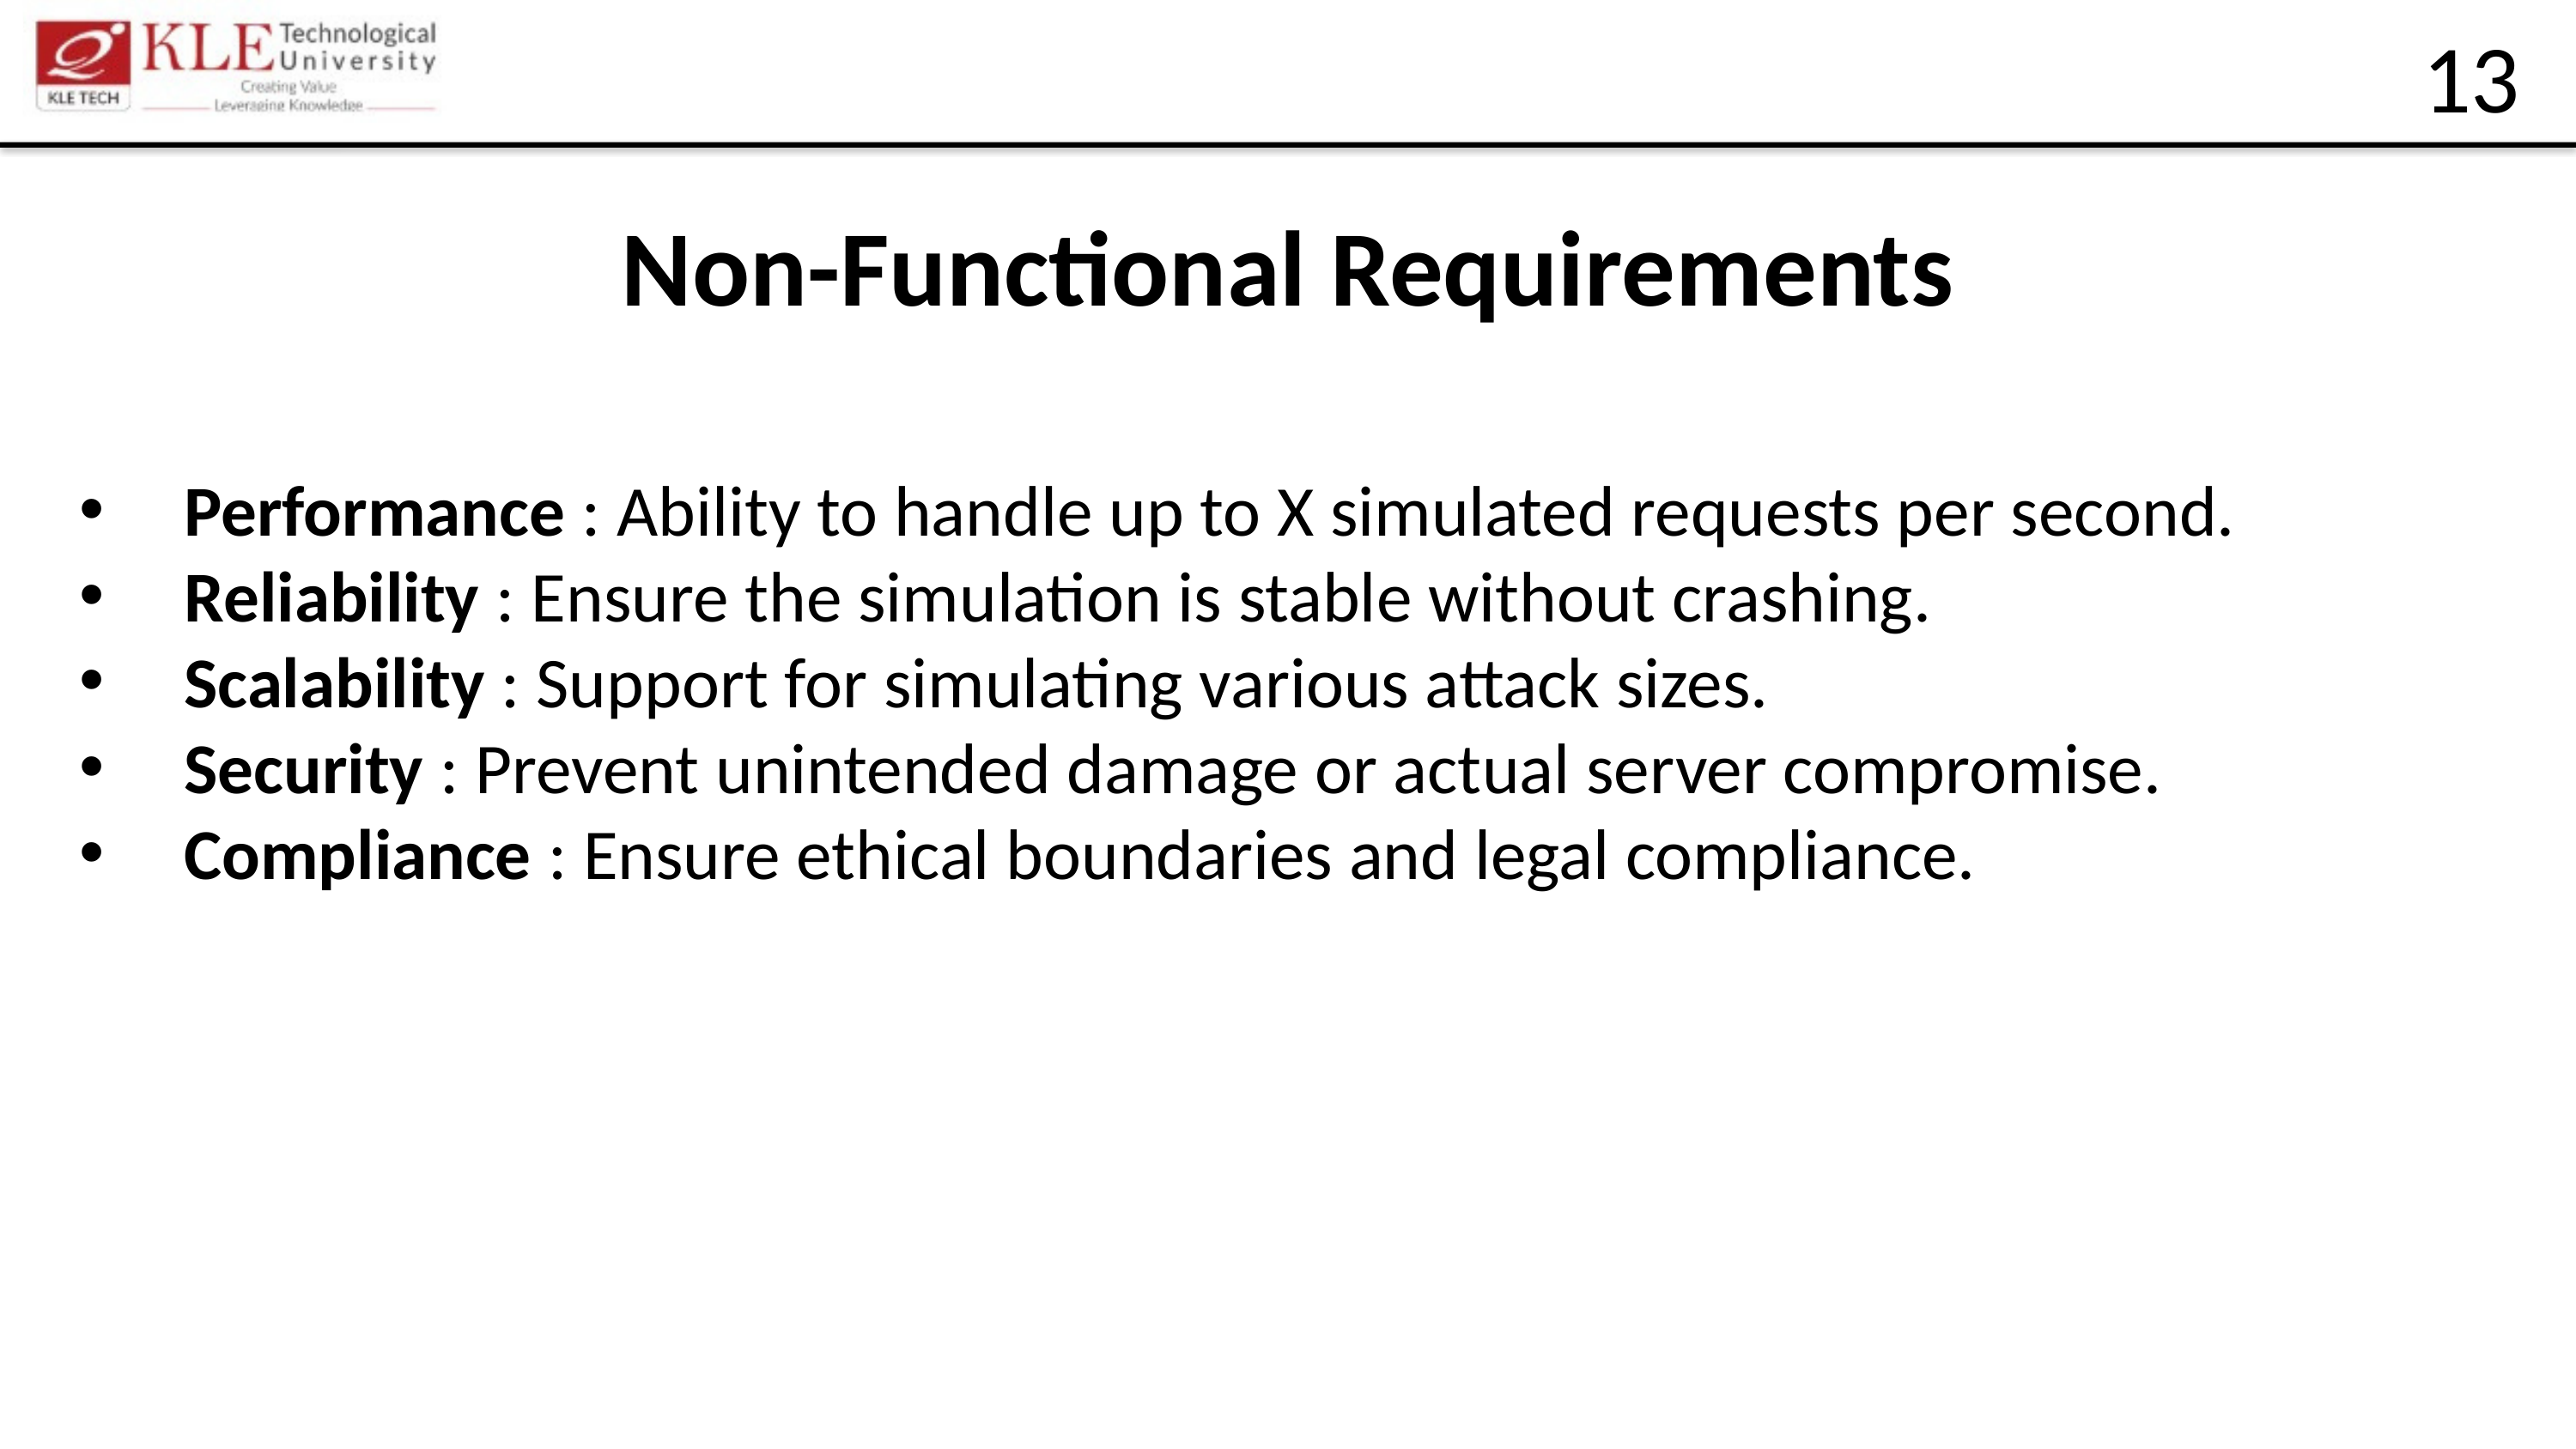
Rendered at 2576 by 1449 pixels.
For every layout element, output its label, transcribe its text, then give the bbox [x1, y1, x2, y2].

text_box Performance : Ability to handle up to X simulated requests per second. Reliability : Ensure the simulation is stable without crashing. Scalability : Support for simulating various attack sizes. Security : Prevent unintended damage or actual server compromise. Compliance : Ensure ethical boundaries and legal compliance. [66, 458, 2576, 900]
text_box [0, 0, 2576, 145]
text_box Non-Functional Requirements [301, 190, 2275, 328]
